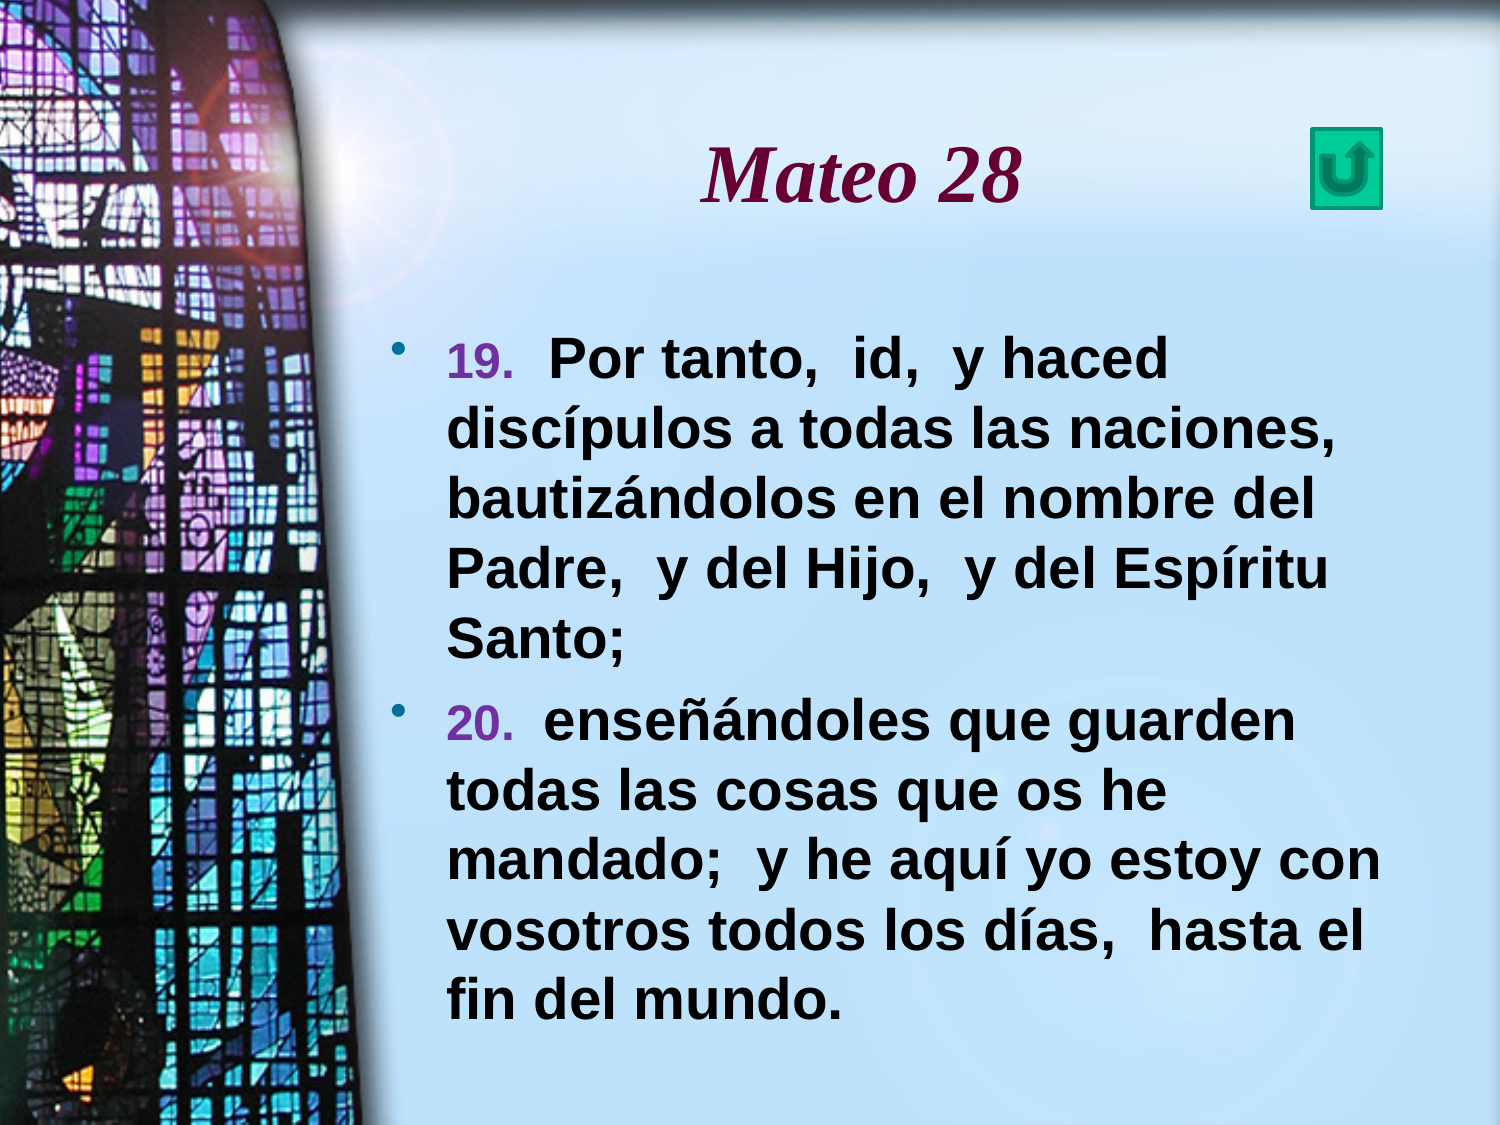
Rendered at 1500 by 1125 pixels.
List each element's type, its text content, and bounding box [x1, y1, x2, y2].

picture [0, 0, 1500, 1125]
title Mateo 28 [224, 74, 1500, 263]
list 19. Por tanto, id, y haced discípulos a todas las naciones, bautizándolos en el nombre del Padre, y del Hijo, y del Espíritu Santo; 20. enseñándoles que guarden todas las cosas que os he mandado; y he aquí yo estoy con vosotros todos los días, hasta el fin del mundo. [374, 312, 1426, 988]
text_box [1310, 127, 1383, 210]
